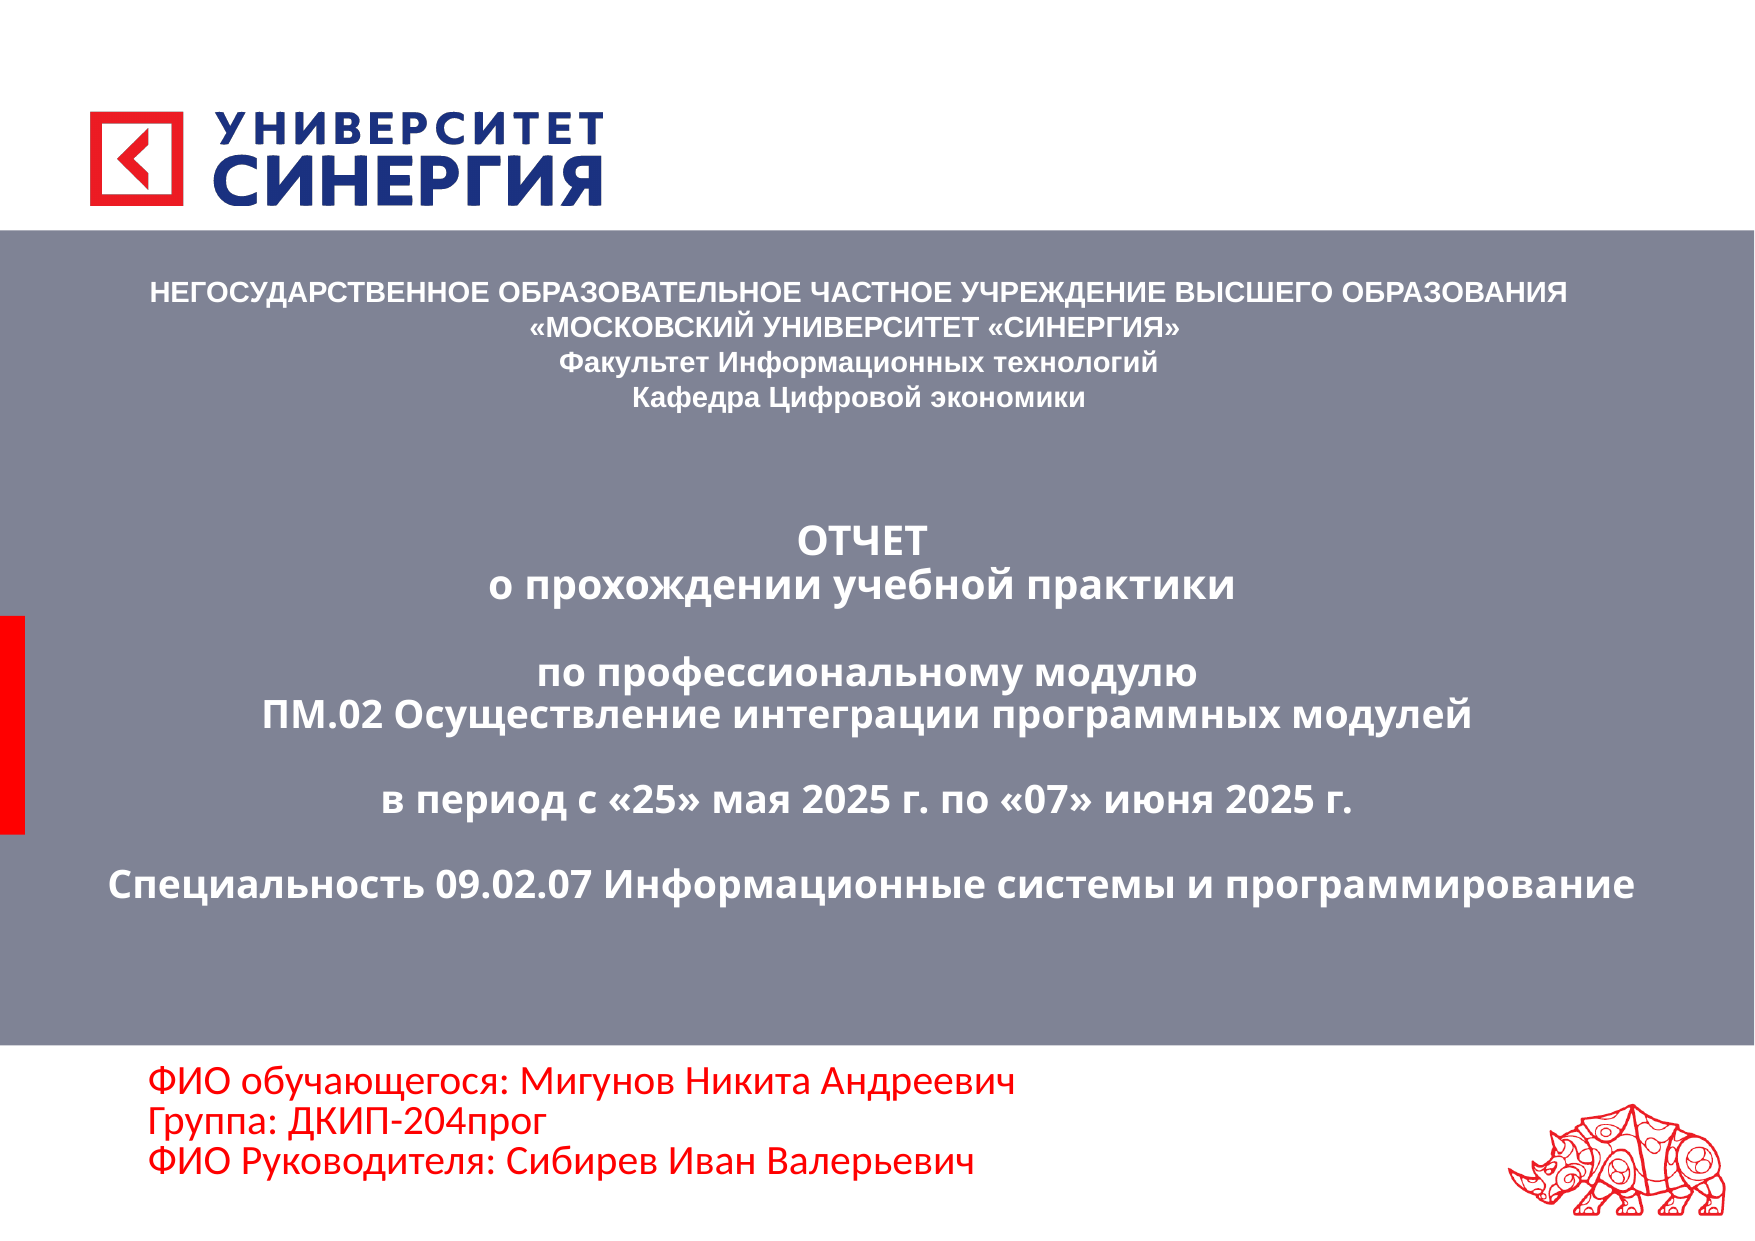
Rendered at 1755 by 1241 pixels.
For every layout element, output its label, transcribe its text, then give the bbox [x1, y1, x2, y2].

text_box НЕГОСУДАРСТВЕННОЕ ОБРАЗОВАТЕЛЬНОЕ ЧАСТНОЕ УЧРЕЖДЕНИЕ ВЫСШЕГО ОБРАЗОВАНИЯ «МОСКОВСКИЙ УНИВЕРСИТЕТ «СИНЕРГИЯ» Факультет Информационных технологий Кафедра Цифровой экономики [109, 265, 1610, 421]
title ОТЧЕТ о прохождении учебной практики по профессиональному модулю ПМ.02 Осуществление интеграции программных модулей в период с «25» мая 2025 г. по «07» июня 2025 г. Специальность 09.02.07 Информационные системы и программирование [73, 466, 1662, 979]
text_box ФИО обучающегося: Мигунов Никита Андреевич Группа: ДКИП-204прог ФИО Руководителя: Сибирев Иван Валерьевич [132, 1030, 1563, 1241]
picture [89, 111, 603, 206]
picture [1563, 1080, 1755, 1229]
